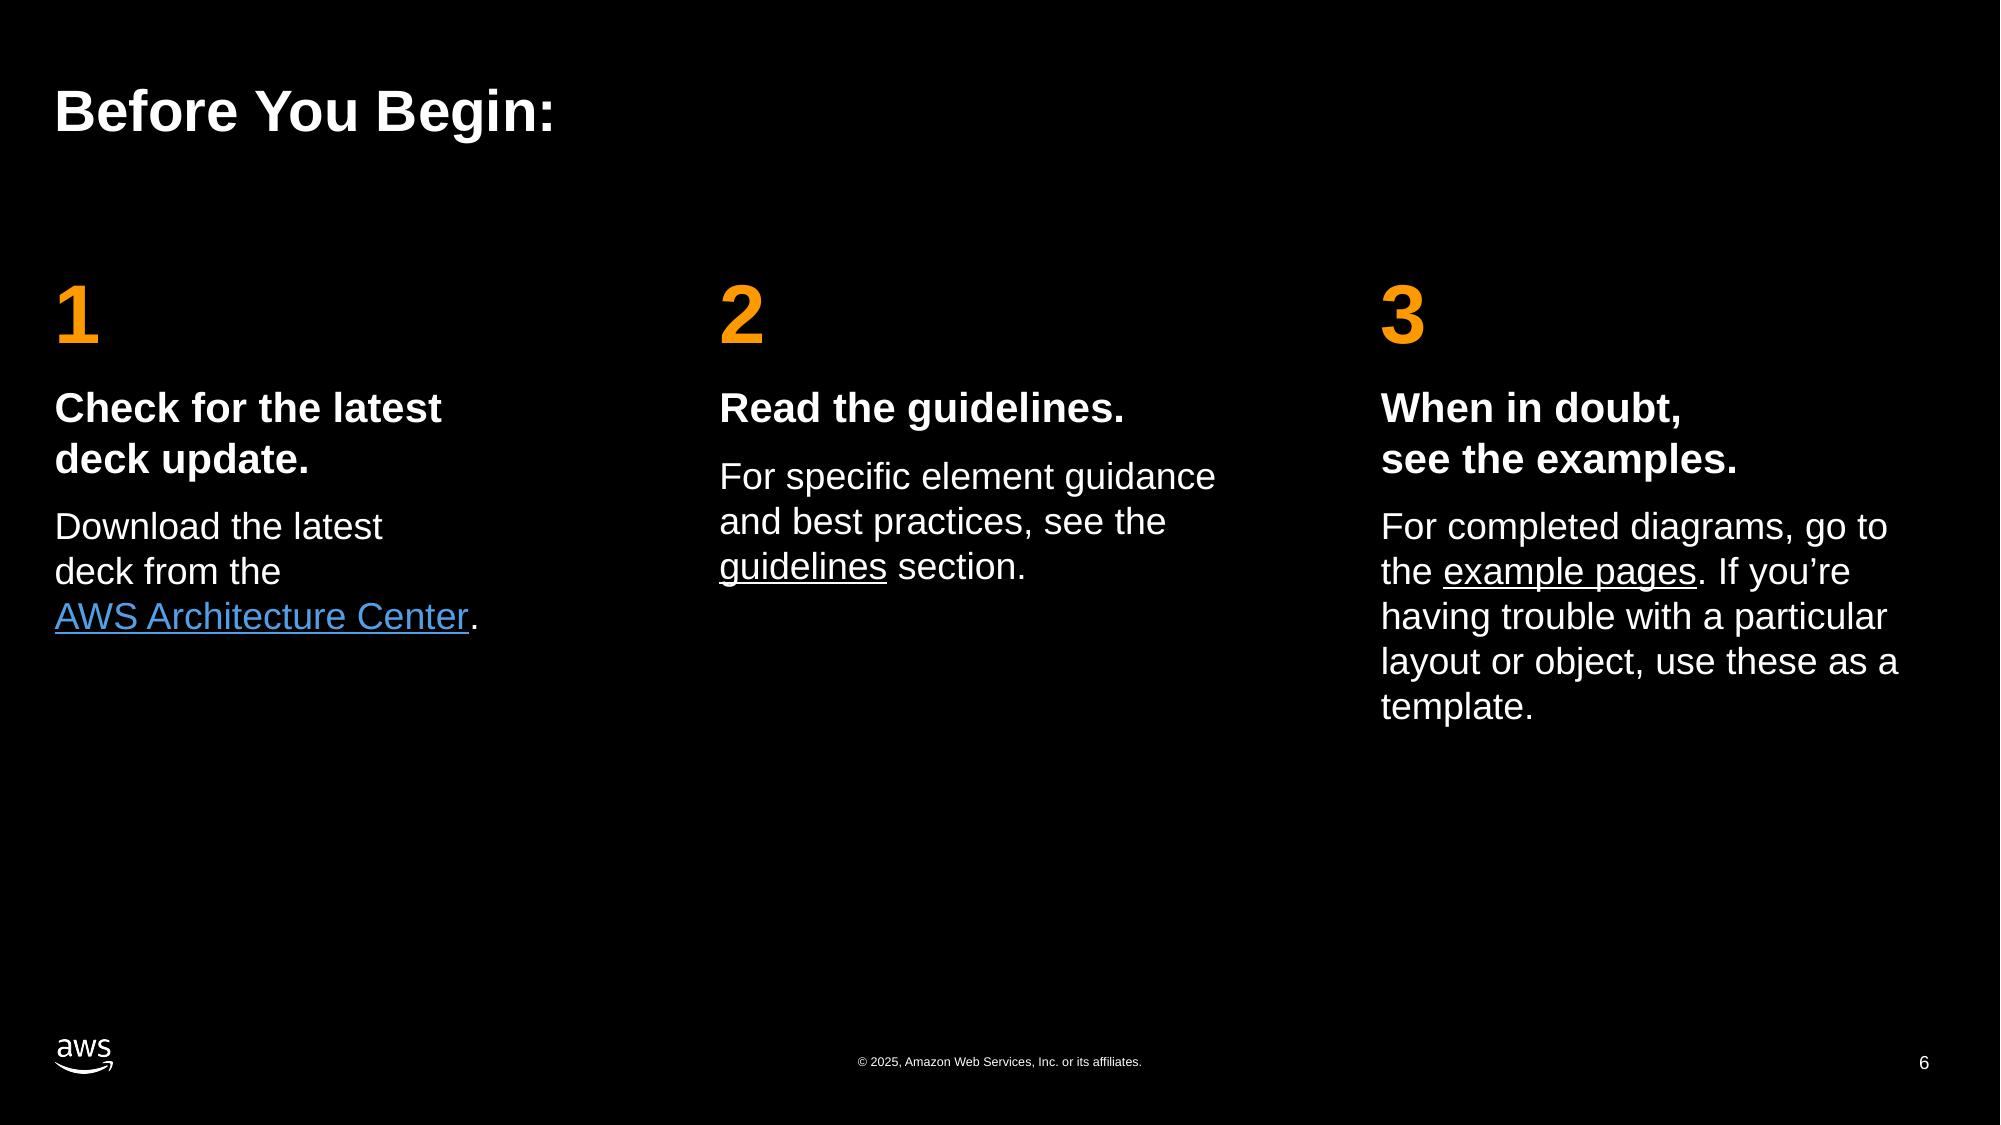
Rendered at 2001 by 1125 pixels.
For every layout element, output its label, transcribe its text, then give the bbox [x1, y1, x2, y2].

footer © 2025, Amazon Web Services, Inc. or its affiliates. [662, 1031, 1338, 1092]
list 3 When in doubt, see the examples. For completed diagrams, go to the example pages. If you’re having trouble with a particular layout or object, use these as a template. [1365, 192, 1957, 969]
slide_number 6 [1494, 1031, 1945, 1092]
list 1 Check for the latest deck update. Download the latest deck from the AWS Architecture Center. [39, 192, 631, 969]
picture [55, 1039, 113, 1074]
title Before You Begin: [39, 59, 1961, 166]
list 2 Read the guidelines. For specific element guidance and best practices, see the guidelines section. [704, 192, 1296, 969]
